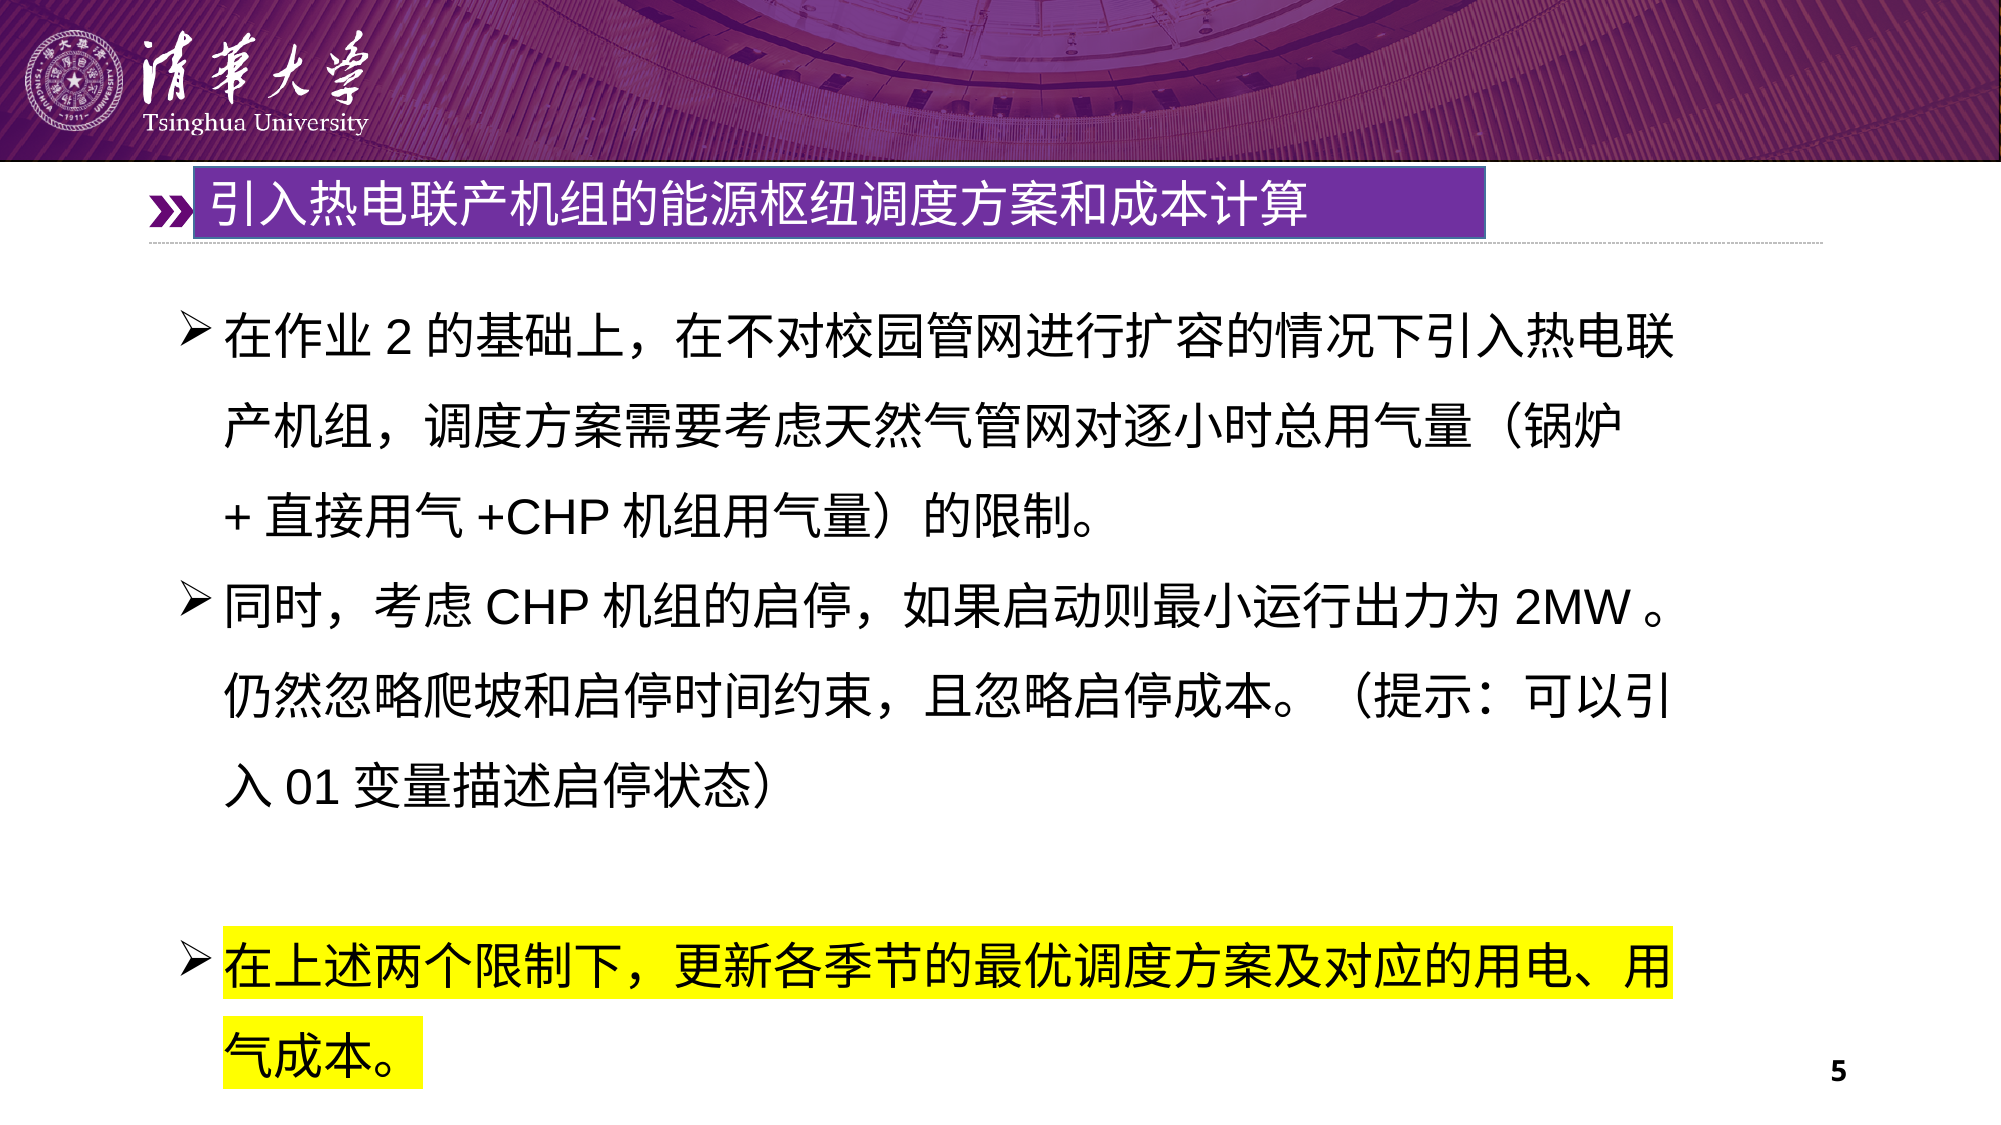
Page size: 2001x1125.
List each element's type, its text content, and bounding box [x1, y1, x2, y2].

text_box 在作业2的基础上，在不对校园管网进行扩容的情况下引入热电联产机组，调度方案需要考虑天然气管网对逐小时总用气量（锅炉+直接用气+CHP机组用气量）的限制。 同时，考虑CHP机组的启停，如果启动则最小运行出力为2MW。仍然忽略爬坡和启停时间约束，且忽略启停成本。（提示：可以引入01变量描述启停状态） 在上述两个限制下，更新各季节的最优调度方案及对应的用电、用气成本。 [161, 266, 1718, 1092]
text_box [25, 30, 369, 136]
text_box 引入热电联产机组的能源枢纽调度方案和成本计算 [193, 166, 1486, 195]
slide_number 5 [1412, 1042, 1863, 1103]
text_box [149, 195, 1823, 244]
picture [0, 0, 2001, 162]
